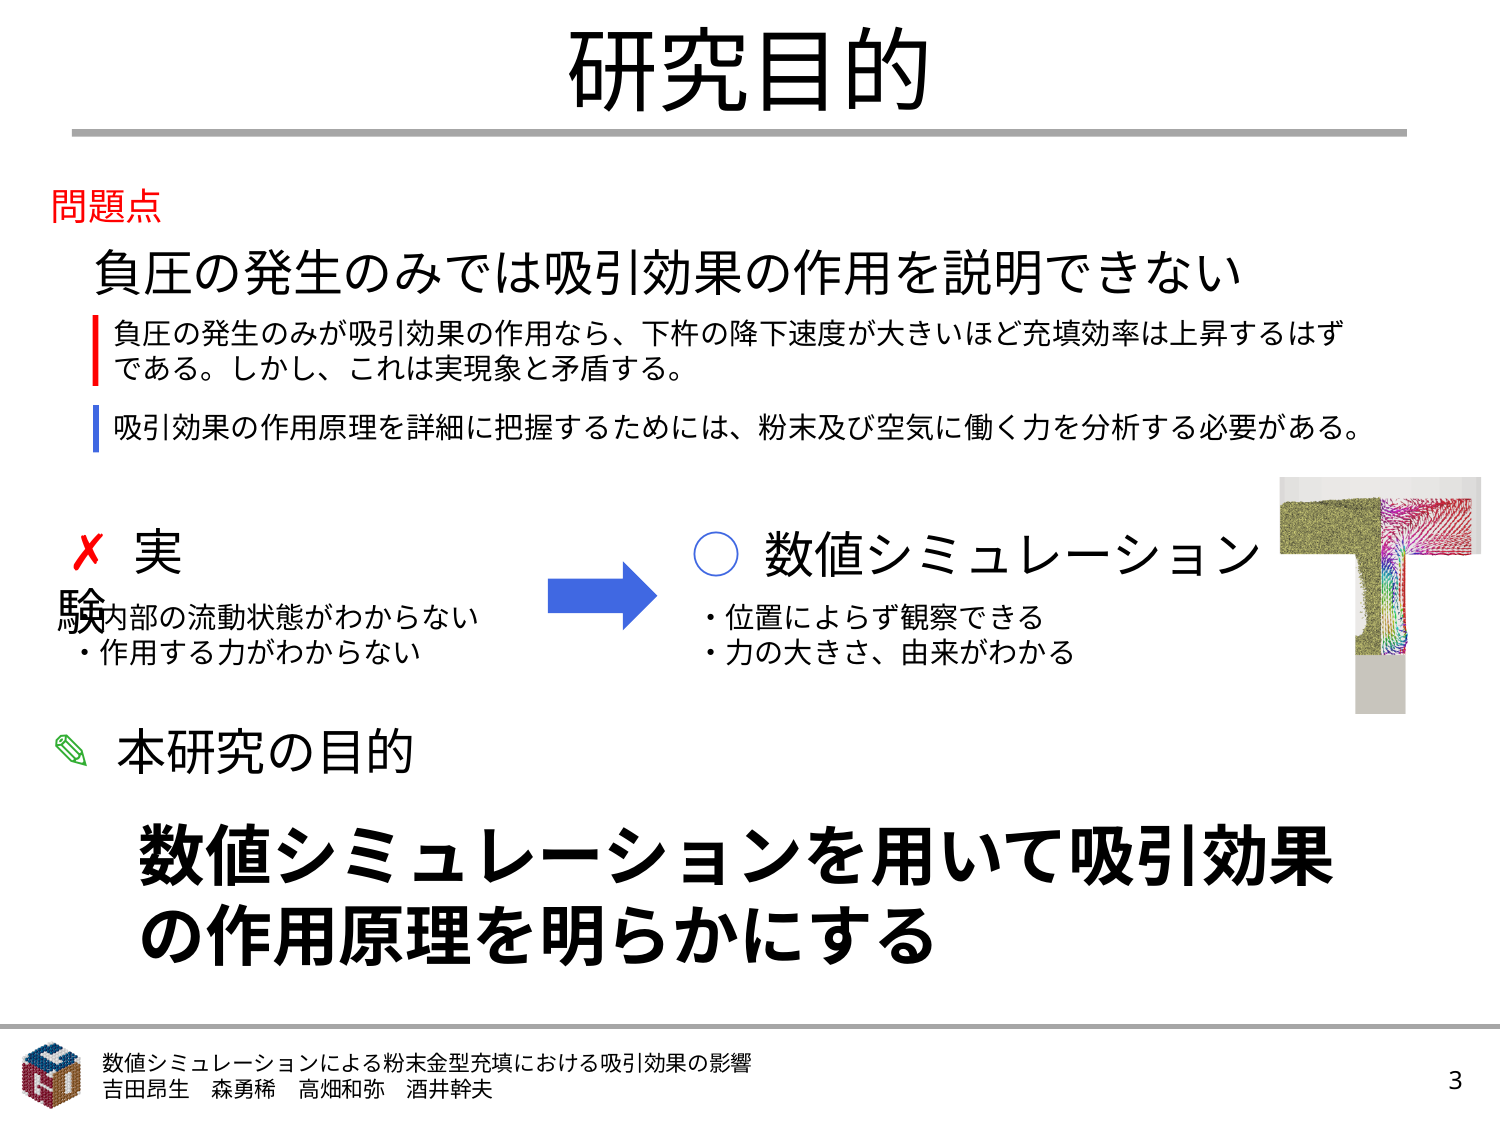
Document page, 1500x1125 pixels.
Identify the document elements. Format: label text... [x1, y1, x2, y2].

text_box ・位置によらず観察できる ・力の大きさ、由来がわかる [681, 592, 1263, 677]
text_box [92, 314, 99, 387]
text_box ○ 数値シミュレーション [665, 516, 1263, 591]
text_box [546, 558, 659, 633]
picture [21, 1040, 81, 1109]
title 研究目的 [0, 0, 1500, 132]
picture [1263, 477, 1500, 715]
text_box 負圧の発生のみでは吸引効果の作用を説明できない [78, 234, 1294, 310]
text_box ✎ 本研究の目的 [36, 712, 1264, 788]
text_box 吸引効果の作用原理を詳細に把握するためには、粉末及び空気に働く力を分析する必要がある。 [98, 401, 1362, 452]
text_box 負圧の発生のみが吸引効果の作用なら、下杵の降下速度が大きいほど充填効率は上昇するはずである。しかし、これは実現象と矛盾する。 [98, 307, 1362, 393]
text_box [92, 404, 100, 453]
text_box ・内部の流動状態がわからない ・作用する力がわからない [55, 591, 608, 677]
text_box 問題点 [36, 175, 211, 236]
text_box 数値シミュレーションを用いて吸引効果の作用原理を明らかにする [124, 806, 1362, 981]
text_box ✗ 実験 [41, 513, 248, 648]
